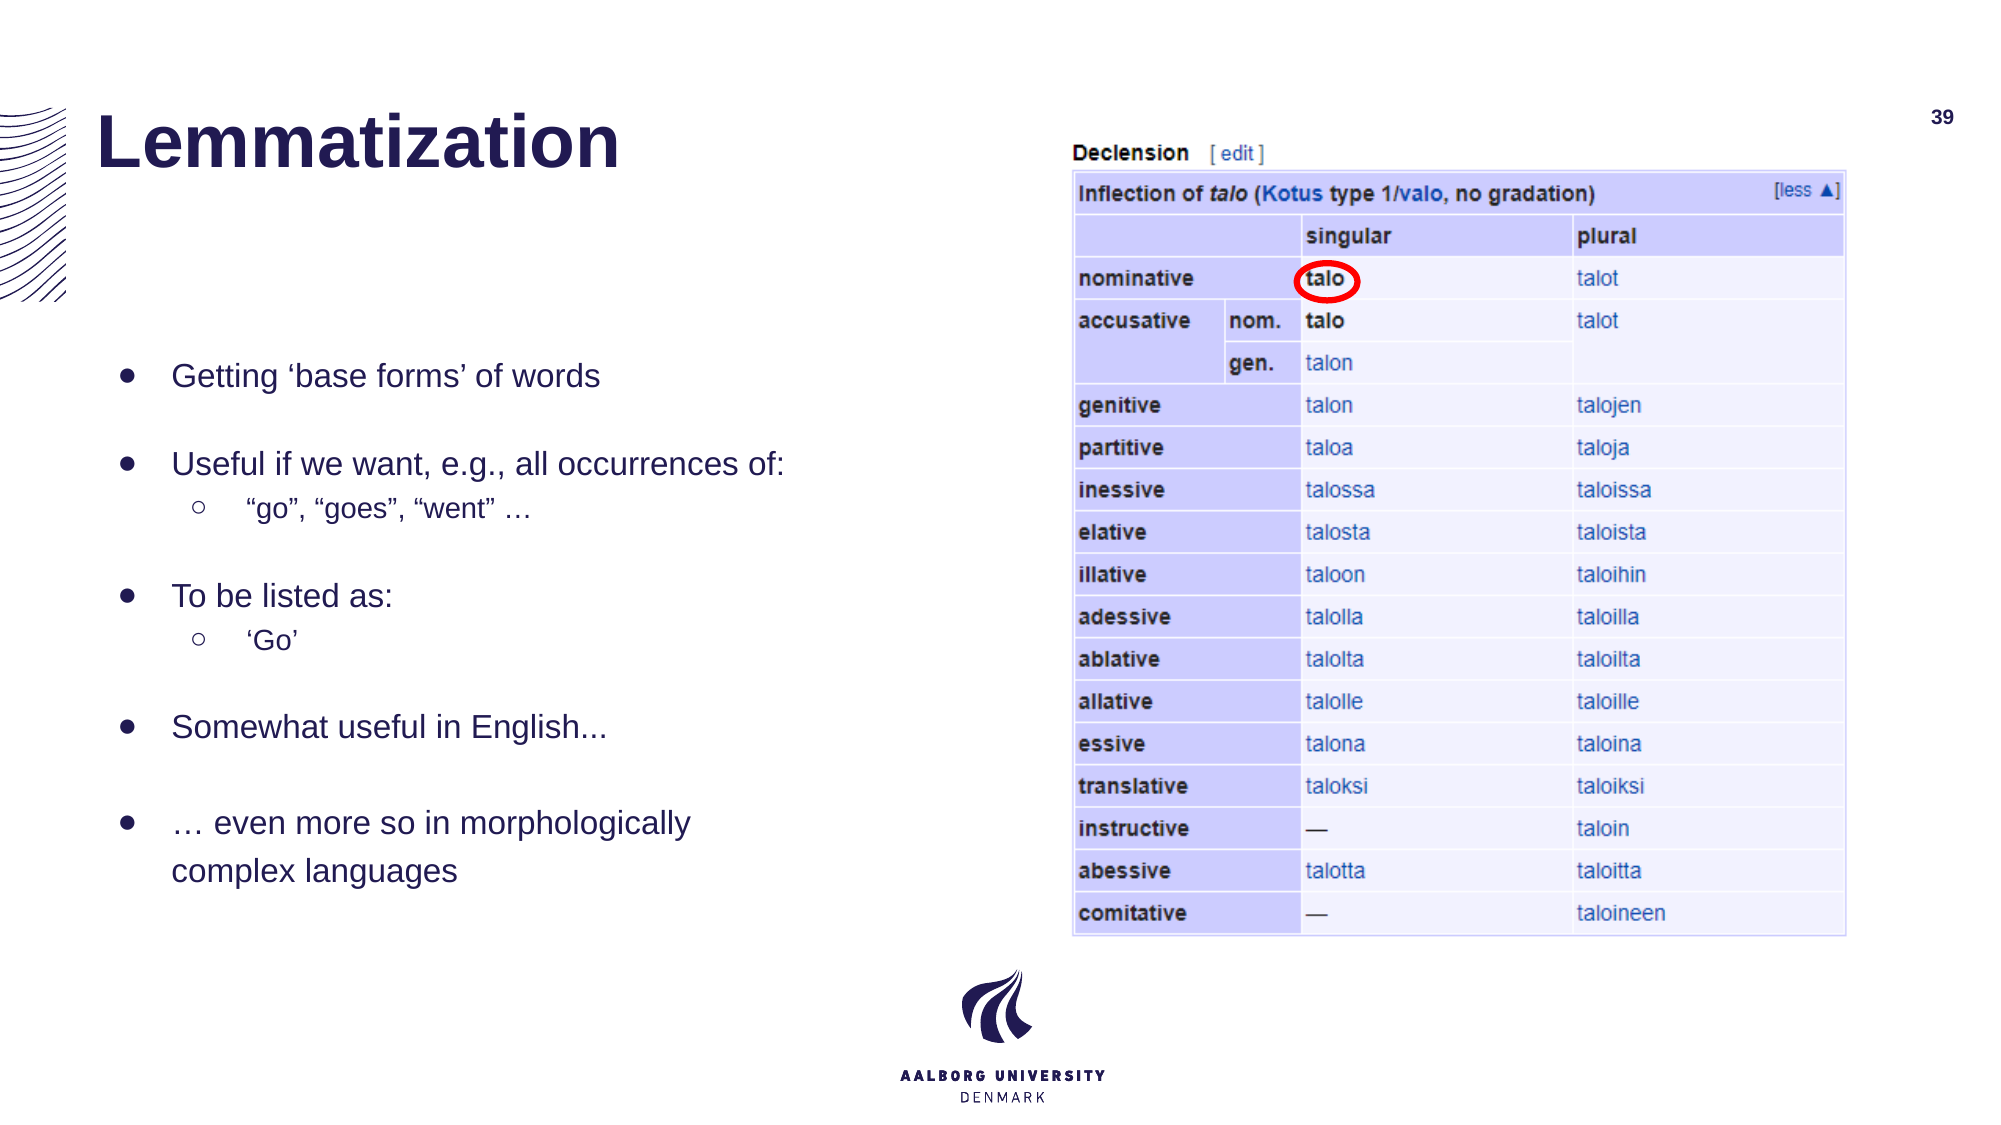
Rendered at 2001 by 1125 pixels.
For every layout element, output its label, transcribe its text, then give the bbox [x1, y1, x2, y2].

list Getting ‘base forms’ of words Useful if we want, e.g., all occurrences of: “go”, “goes”, “went” … To be listed as: ‘Go’ Somewhat useful in English... … even more so in morphologically complex languages [96, 338, 818, 947]
title Lemmatization [96, 60, 935, 303]
slide_number ‹#› [1860, 97, 1954, 135]
picture [1063, 134, 1861, 946]
